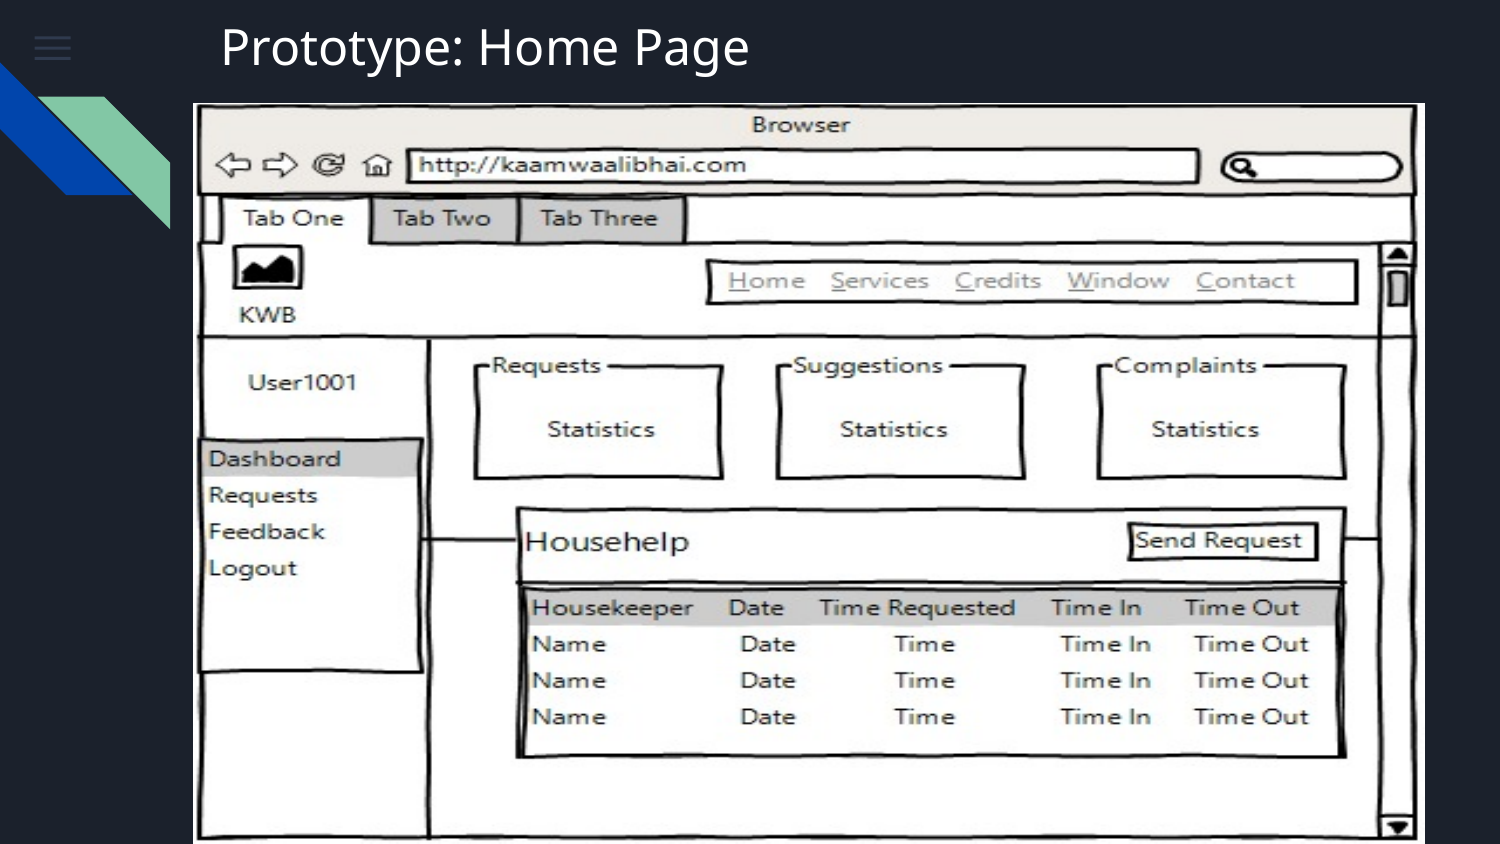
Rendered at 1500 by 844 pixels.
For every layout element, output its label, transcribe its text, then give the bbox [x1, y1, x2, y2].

title Prototype: Home Page [205, 0, 1361, 102]
picture [192, 103, 1425, 844]
